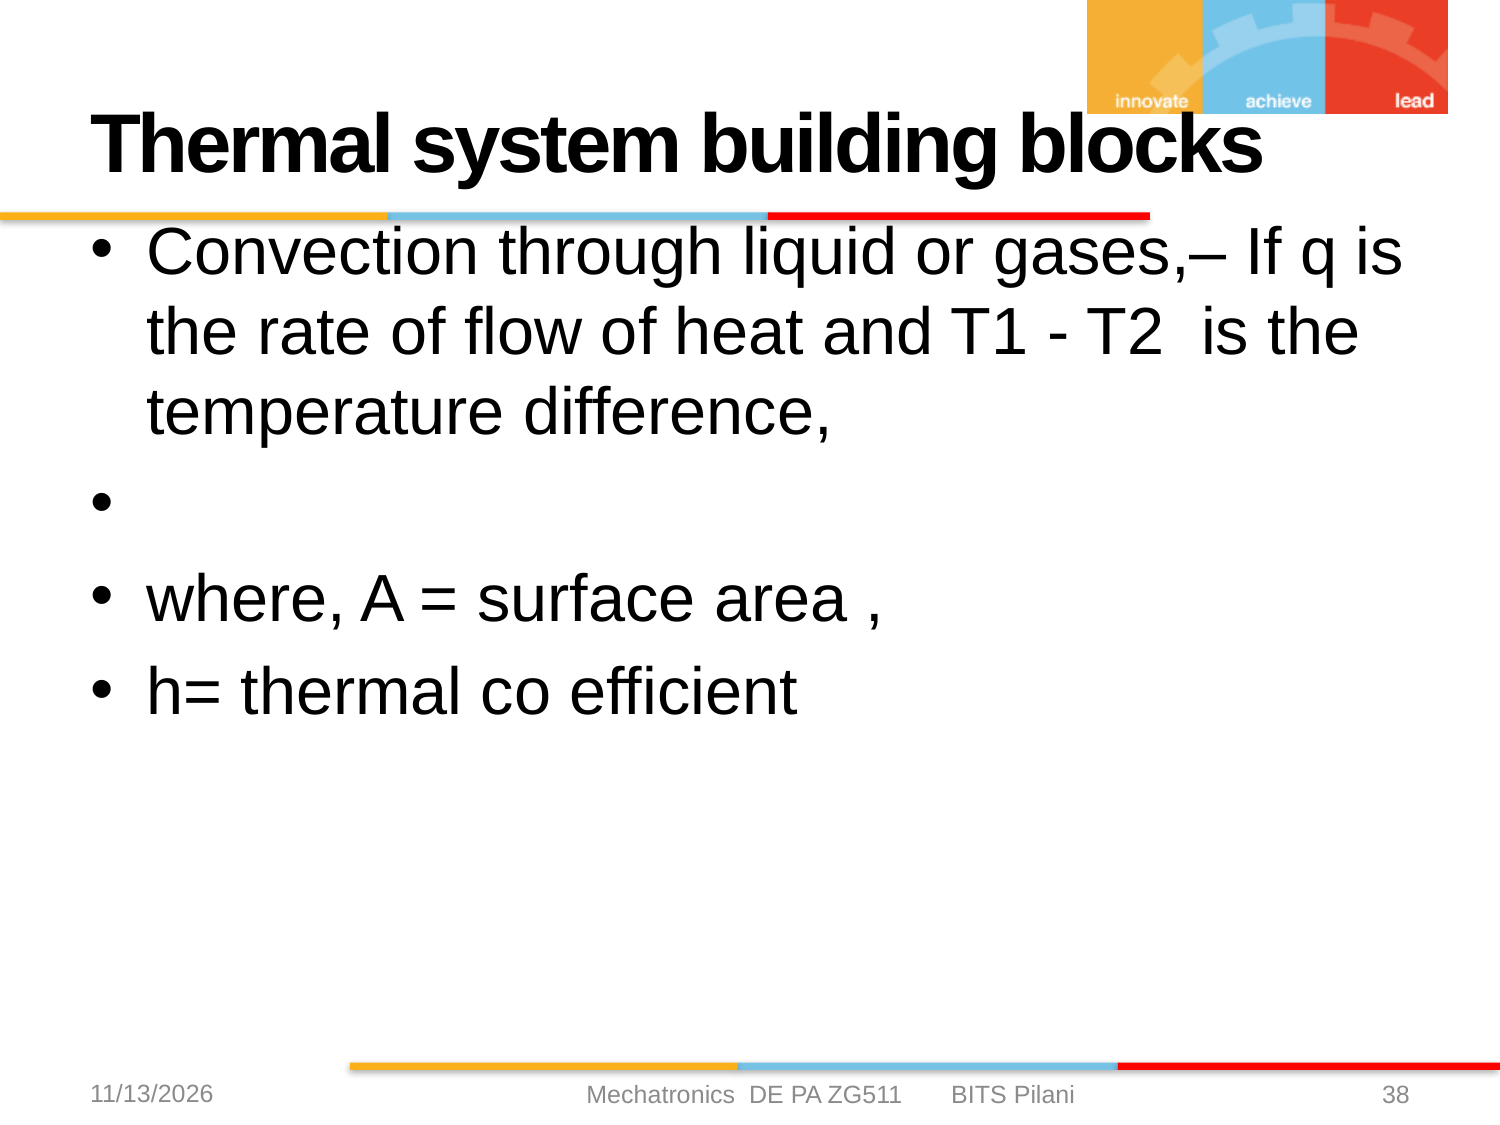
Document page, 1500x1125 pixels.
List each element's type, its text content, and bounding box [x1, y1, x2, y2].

footer Mechatronics DE PA ZG511 BITS Pilani [474, 1062, 1188, 1125]
slide_number 38 [1250, 1062, 1425, 1125]
picture [1087, 0, 1448, 114]
title Thermal system building blocks [75, 45, 1425, 233]
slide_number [75, 1062, 425, 1123]
